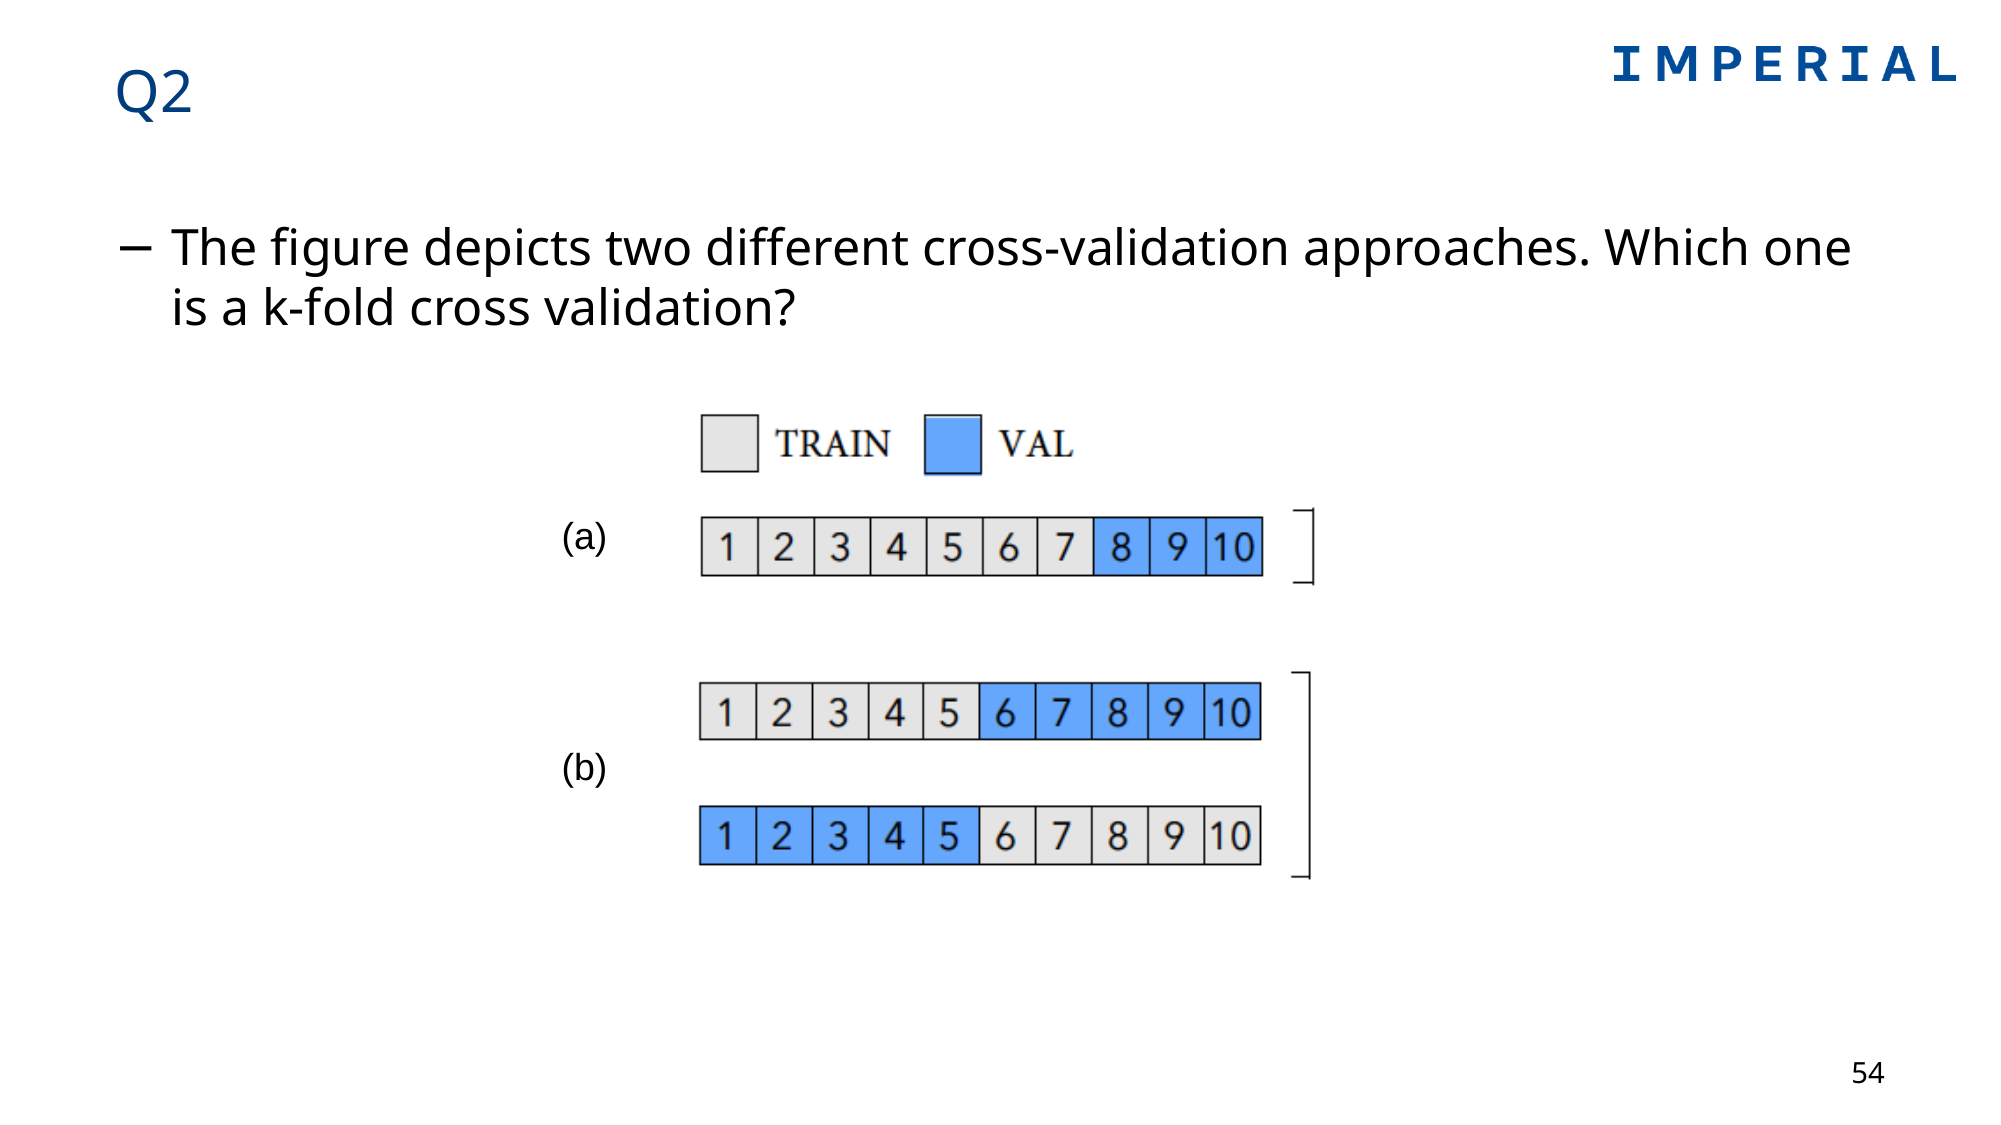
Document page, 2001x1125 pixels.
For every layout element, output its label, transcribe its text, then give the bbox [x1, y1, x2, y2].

text_box (b) [546, 735, 611, 795]
picture [1900, 46, 1956, 81]
picture [617, 383, 1391, 908]
list The figure depicts two different cross-validation approaches. Which one is a k-fold cross validation? [99, 208, 1900, 1024]
slide_number 54 [1433, 1046, 1901, 1103]
title Q2 [99, 0, 1900, 184]
text_box (a) [546, 505, 611, 565]
